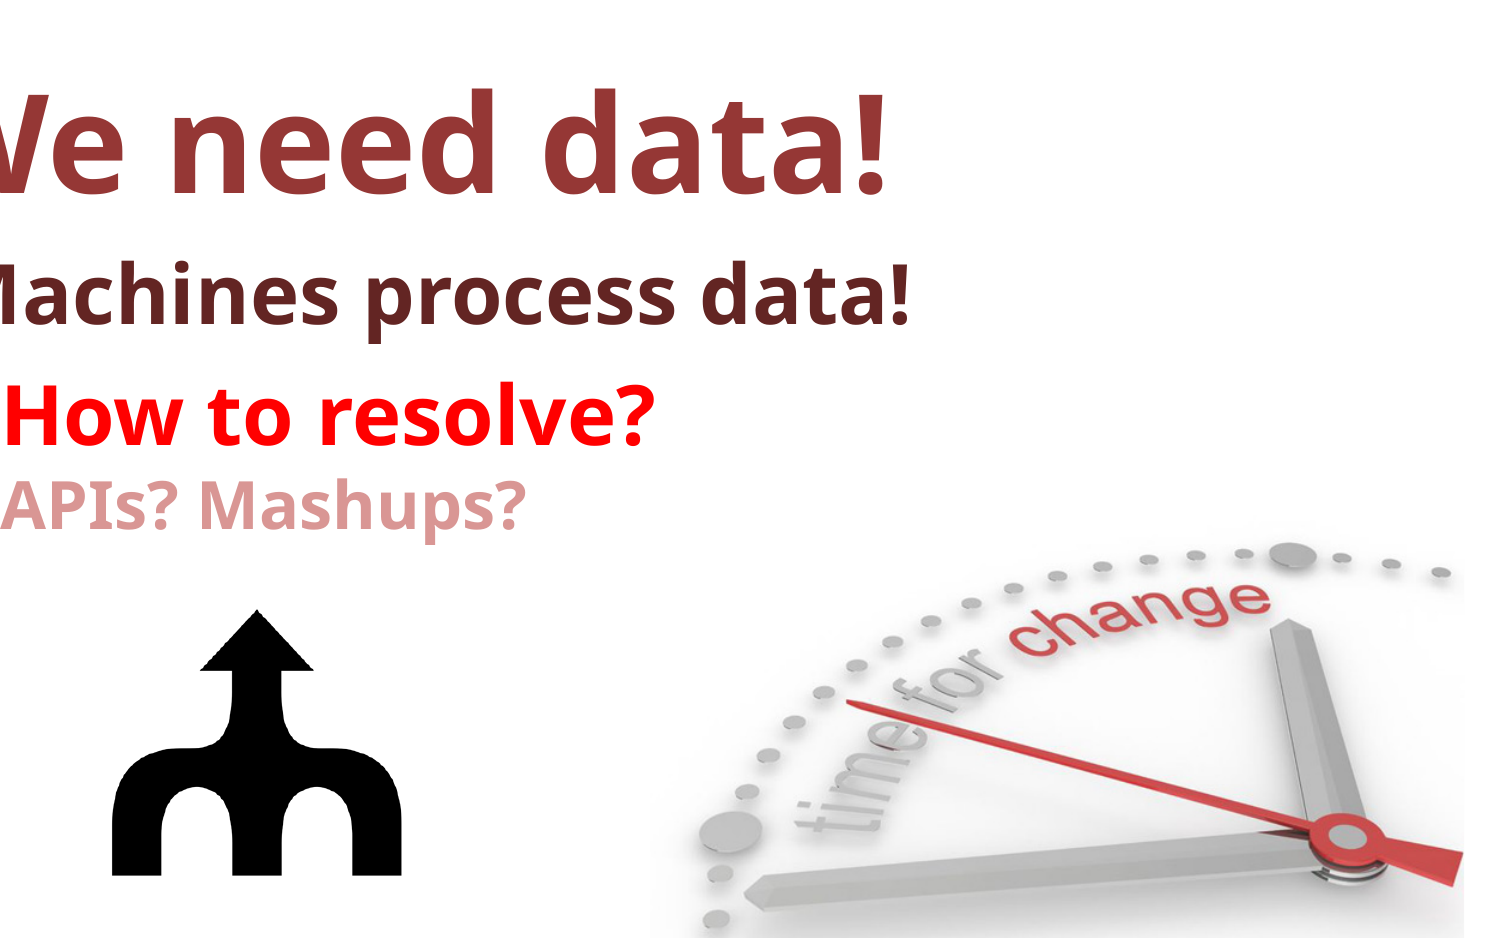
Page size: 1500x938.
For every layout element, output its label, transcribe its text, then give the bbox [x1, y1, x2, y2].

picture [650, 506, 1500, 938]
text_box Machines process data! [0, 233, 929, 349]
text_box How to resolve? APIs? Mashups? [0, 355, 672, 550]
picture [111, 609, 402, 876]
text_box We need data! [0, 49, 942, 229]
